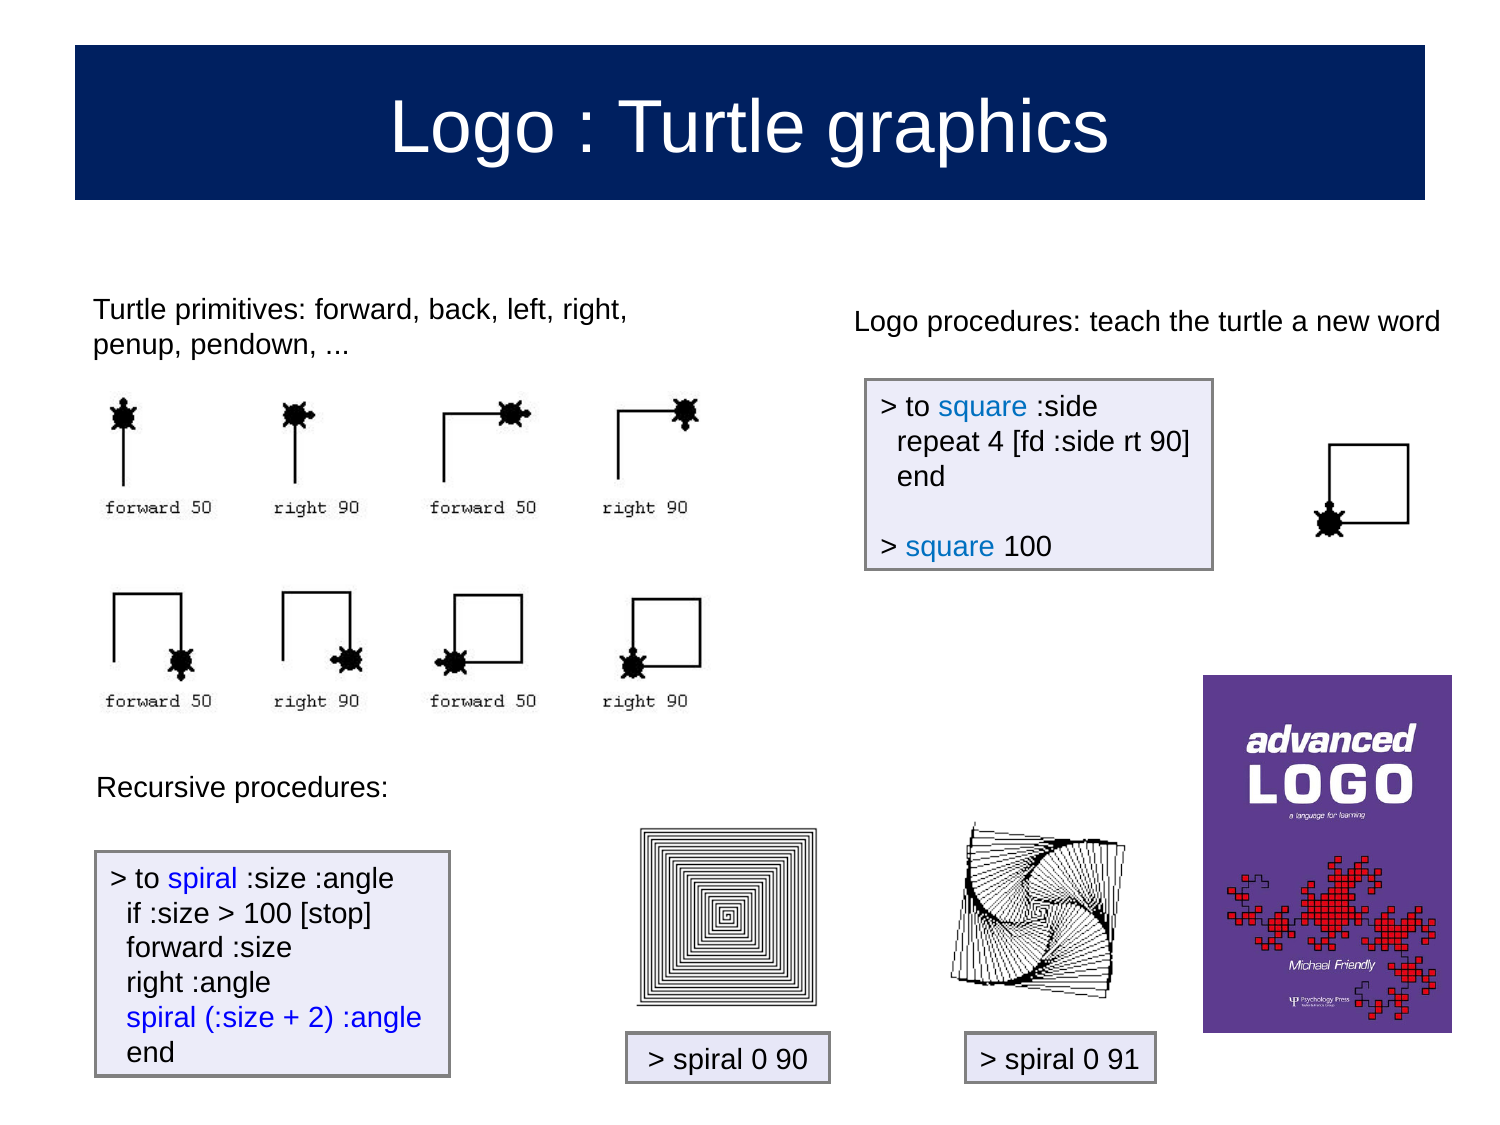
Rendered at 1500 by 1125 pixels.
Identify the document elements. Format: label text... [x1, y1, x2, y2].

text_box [80, 760, 1156, 1084]
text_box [838, 295, 1471, 573]
picture [1202, 675, 1452, 1034]
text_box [77, 282, 719, 719]
title Logo : Turtle graphics [75, 45, 1425, 200]
